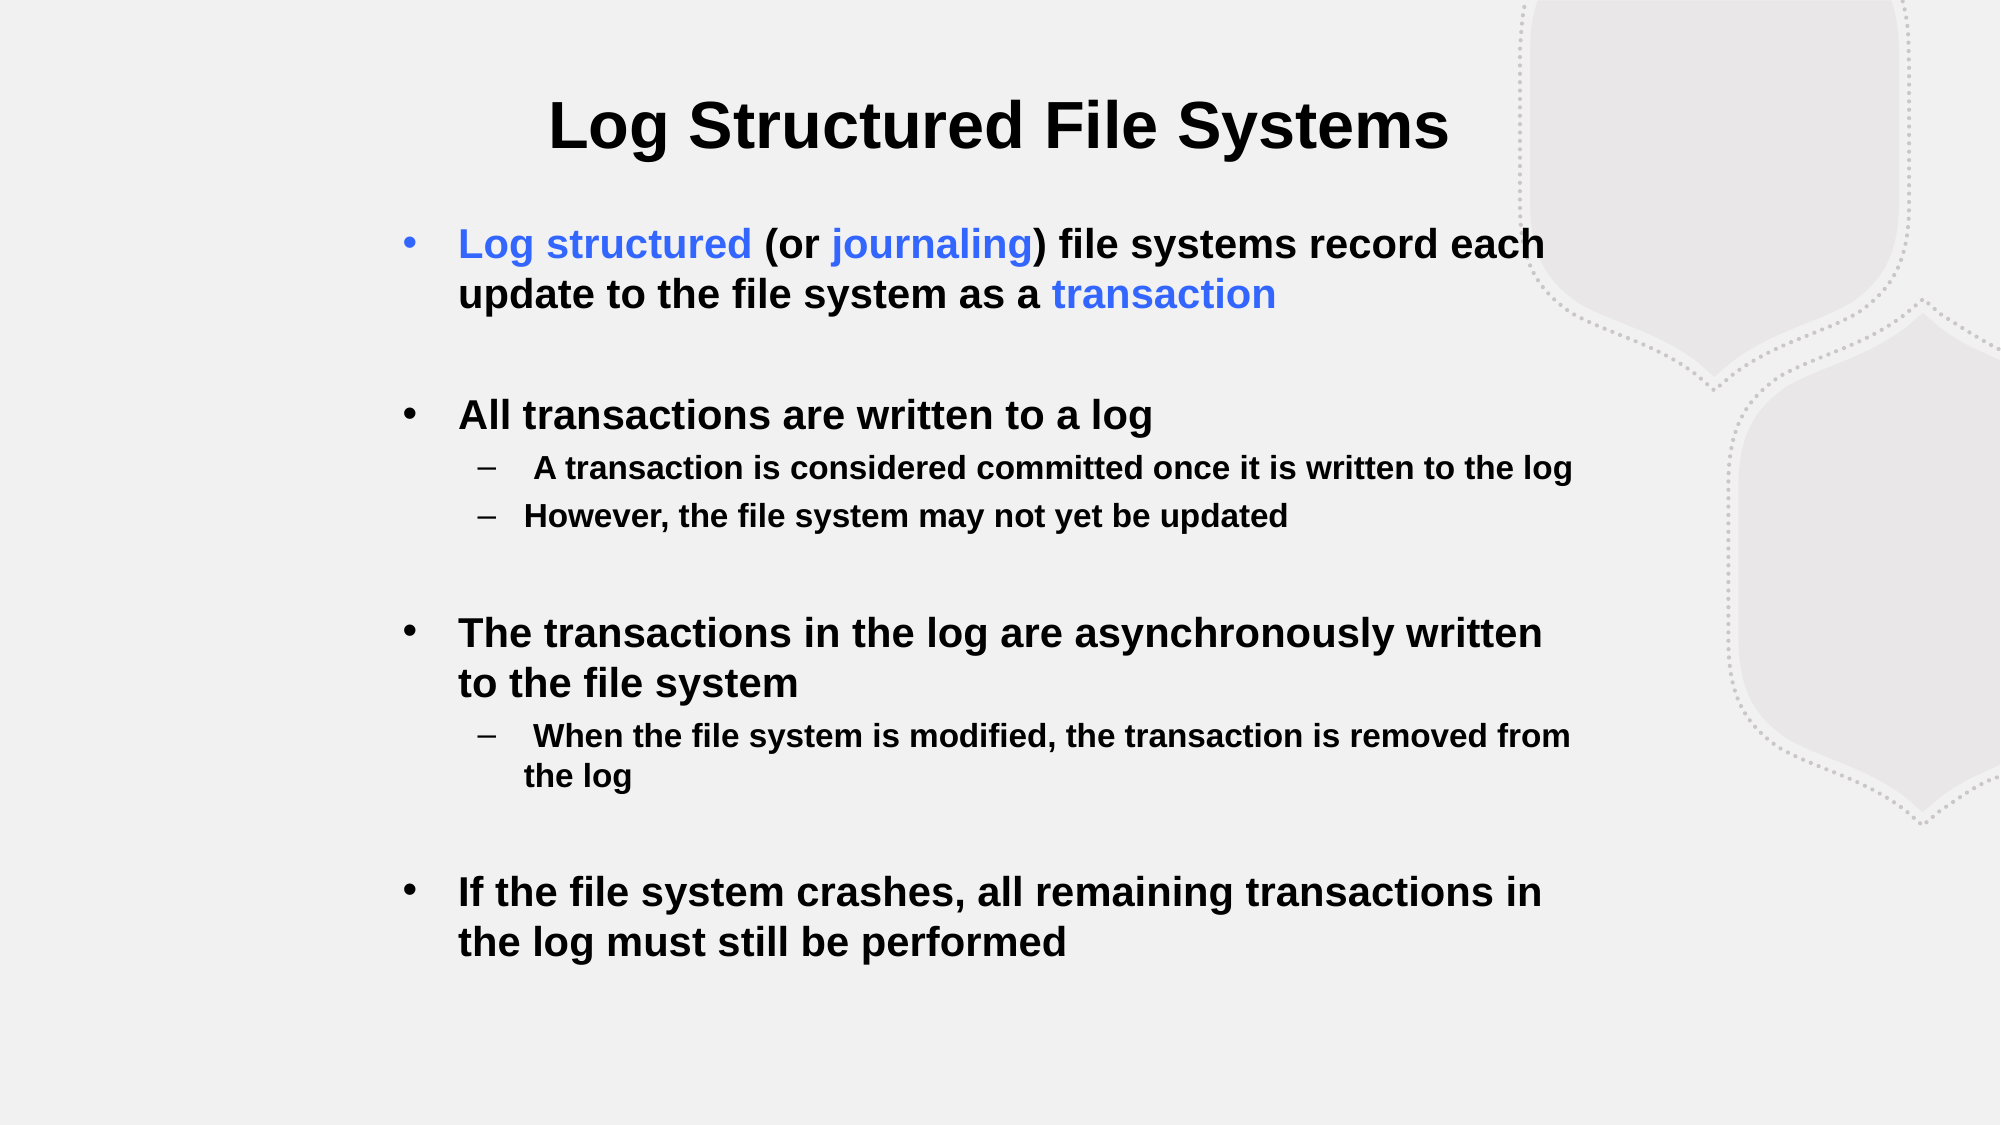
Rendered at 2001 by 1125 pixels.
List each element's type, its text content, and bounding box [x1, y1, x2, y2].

text_box Log Structured File Systems [362, 74, 1638, 170]
text_box Log structured (or journaling) file systems record each update to the file system as a transaction All transactions are written to a log A transaction is considered committed once it is written to the log However, the file system may not yet be updated The transactions in the log are asynchronously written to the file system When the file system is modified, the transaction is removed from the log If the file system crashes, all remaining transactions in the log must still be performed [387, 209, 1594, 1081]
